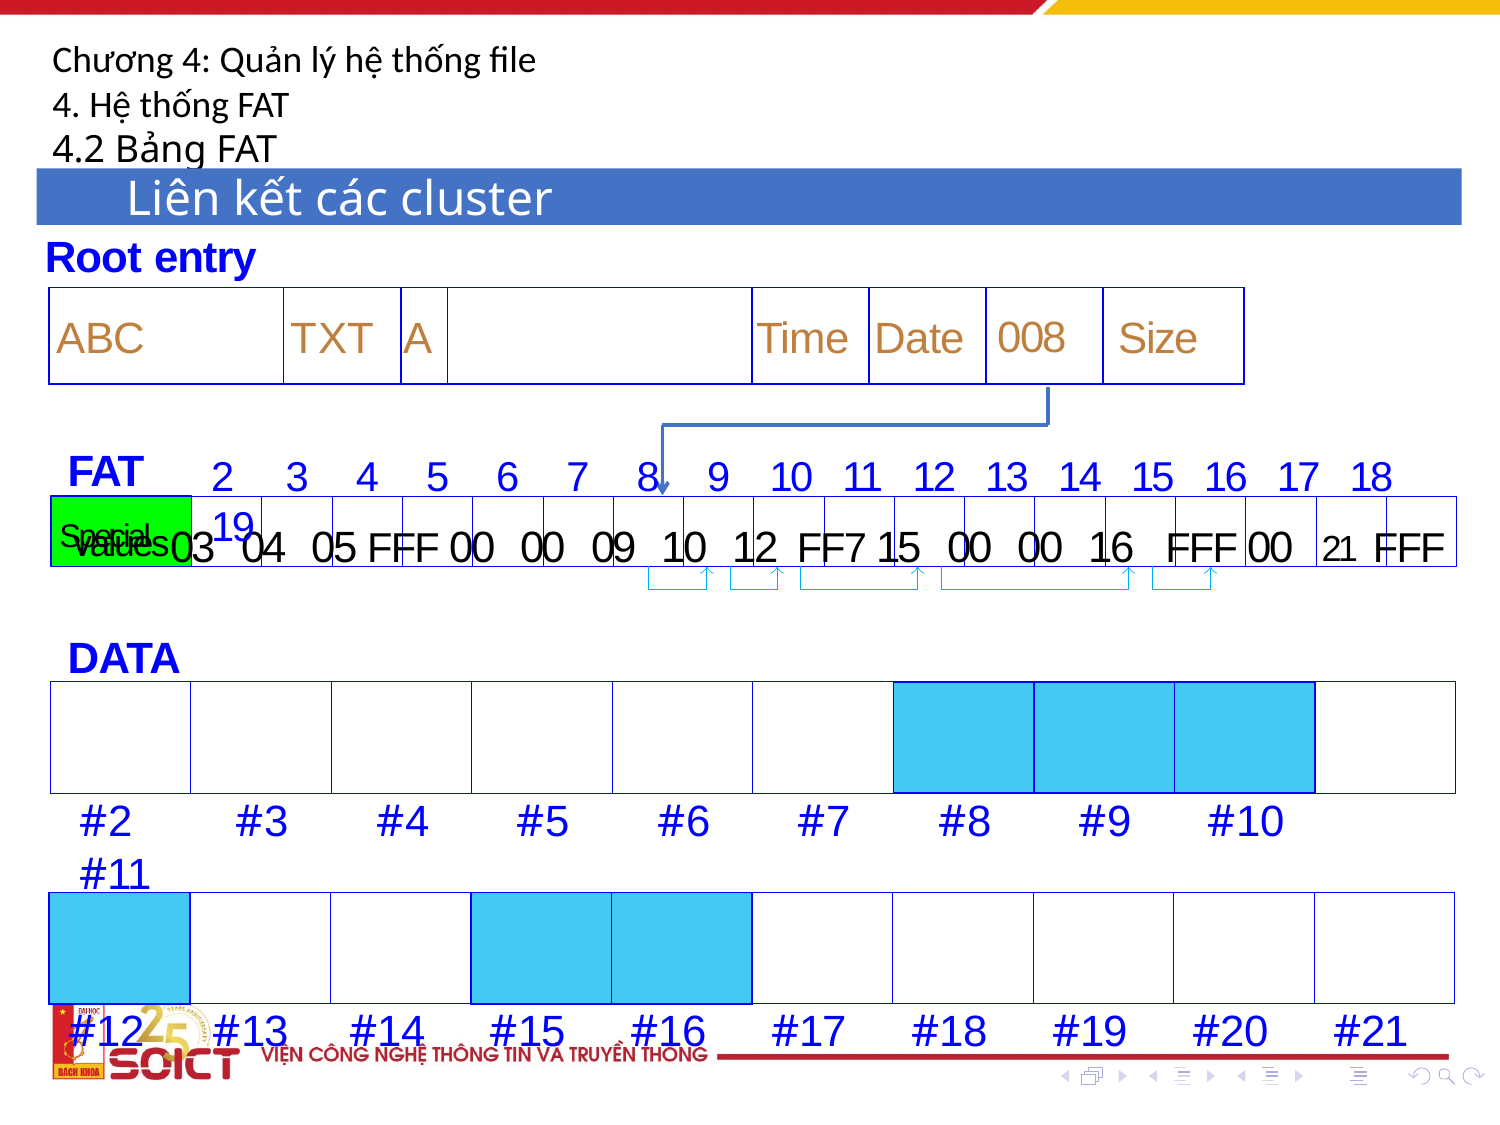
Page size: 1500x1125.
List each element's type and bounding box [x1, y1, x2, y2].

text_box [64, 1007, 296, 1055]
text_box [63, 626, 1420, 681]
picture [0, 0, 1500, 1125]
text_box [50, 387, 1461, 590]
table_header [191, 893, 330, 1003]
text_box [1149, 1069, 1158, 1083]
text_box [345, 1007, 437, 1055]
text_box [1118, 1069, 1127, 1083]
table_header [1034, 893, 1173, 1003]
table_header [753, 893, 892, 1003]
table_header [1175, 683, 1314, 792]
text_box [1060, 1069, 1070, 1083]
table_header [1174, 893, 1314, 1003]
table_header [612, 893, 751, 1003]
table_header [894, 683, 1033, 792]
table_header [753, 682, 893, 793]
table_header [284, 288, 400, 383]
table_header [1315, 893, 1454, 1003]
text_box [1188, 1007, 1280, 1055]
text_box [626, 1007, 718, 1055]
table_header [893, 893, 1033, 1003]
text_box [907, 1007, 999, 1055]
table_header [472, 682, 612, 793]
table_header [402, 288, 447, 383]
table_header [51, 682, 190, 793]
table_header [1035, 683, 1174, 792]
text_box [1463, 1067, 1485, 1085]
table_header [50, 288, 283, 383]
text_box [1439, 1069, 1455, 1085]
text_box [63, 794, 1420, 892]
text_box [1206, 1069, 1216, 1083]
table_header [191, 682, 331, 793]
table_header [753, 288, 868, 383]
text_box [1408, 1067, 1431, 1085]
table_header [50, 893, 189, 1003]
table_header [987, 288, 1102, 383]
text_box [1295, 1069, 1304, 1083]
text_box [36, 27, 1472, 282]
table_header [331, 893, 470, 1003]
table_header [472, 893, 611, 1003]
text_box [485, 1007, 577, 1055]
table_header [613, 682, 752, 793]
text_box [1047, 1007, 1139, 1055]
table_header [1104, 288, 1243, 383]
text_box [1237, 1069, 1246, 1083]
table_header [870, 288, 985, 383]
text_box [766, 1007, 858, 1055]
table_header [448, 288, 751, 383]
table_header [332, 682, 471, 793]
text_box [1081, 1067, 1103, 1085]
table_header [1316, 682, 1455, 793]
text_box [1329, 1007, 1420, 1055]
